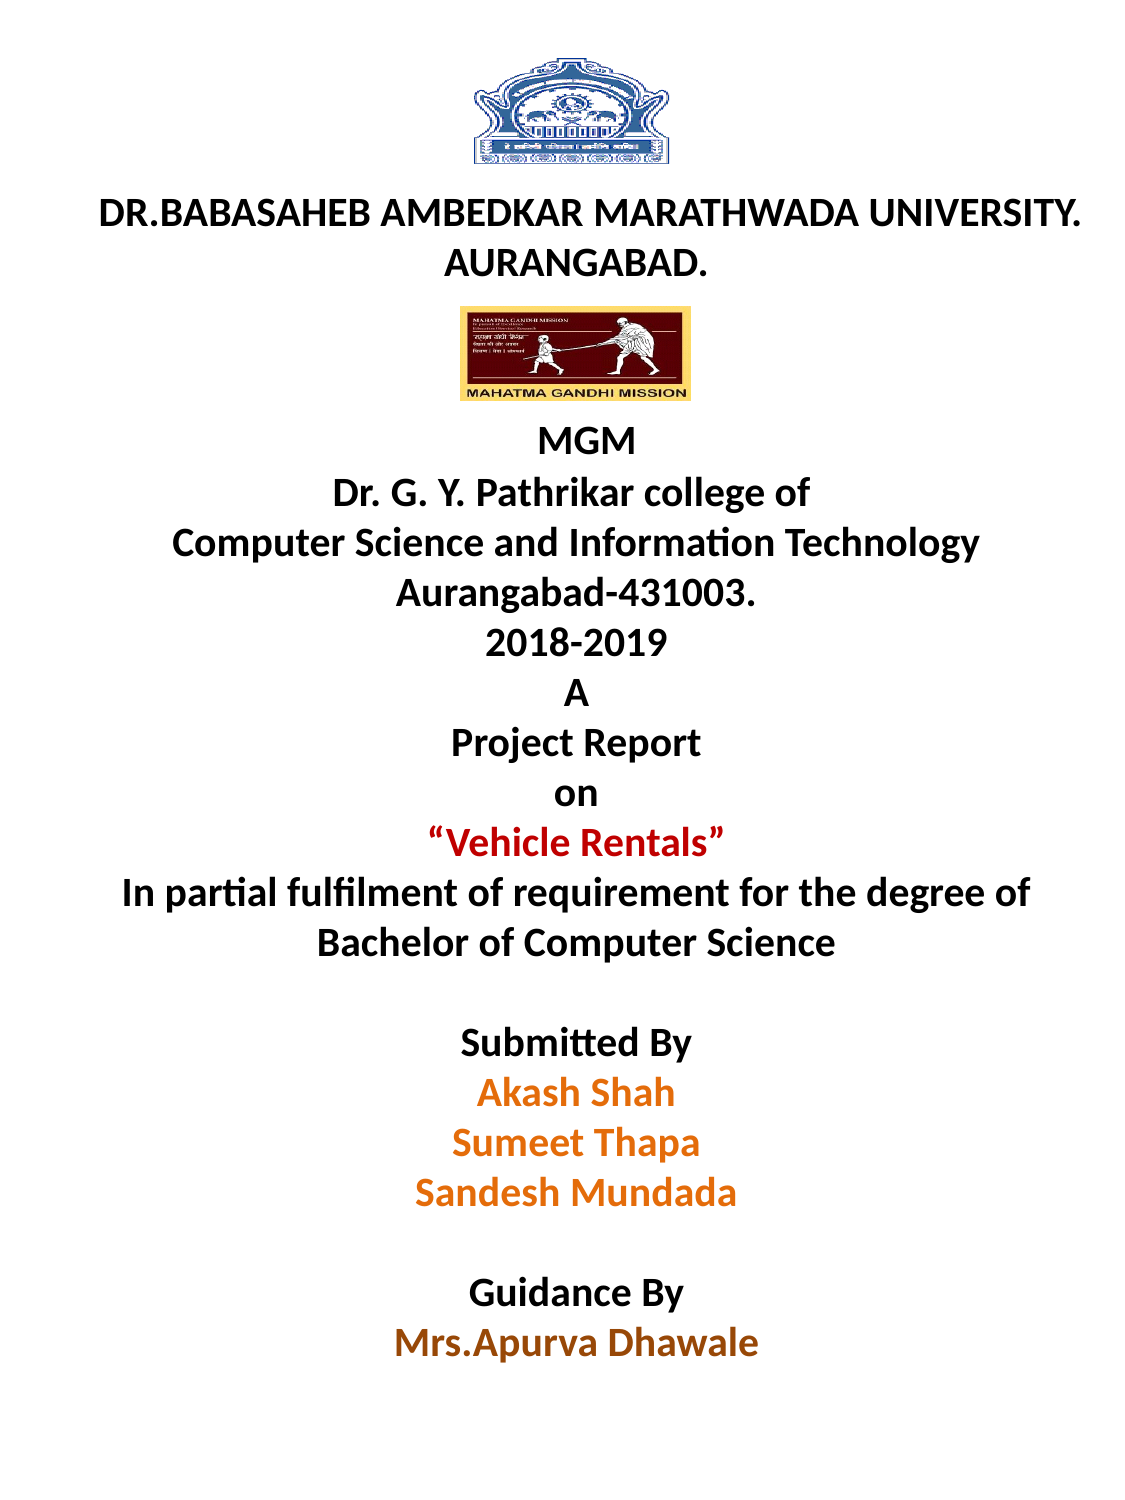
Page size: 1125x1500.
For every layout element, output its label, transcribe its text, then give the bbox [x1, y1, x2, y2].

picture [460, 306, 691, 401]
picture [473, 58, 670, 165]
title DR.BABASAHEB AMBEDKAR MARATHWADA UNIVERSITY. AURANGABAD. MGM Dr. G. Y. Pathrikar college of Computer Science and Information Technology Aurangabad-431003. 2018-2019 A Project Report on “Vehicle Rentals” In partial fulfilment of requirement for the degree of Bachelor of Computer Science Submitted By Akash Shah Sumeet Thapa Sandesh Mundada Guidance By Mrs.Apurva Dhawale [28, 0, 1125, 1500]
